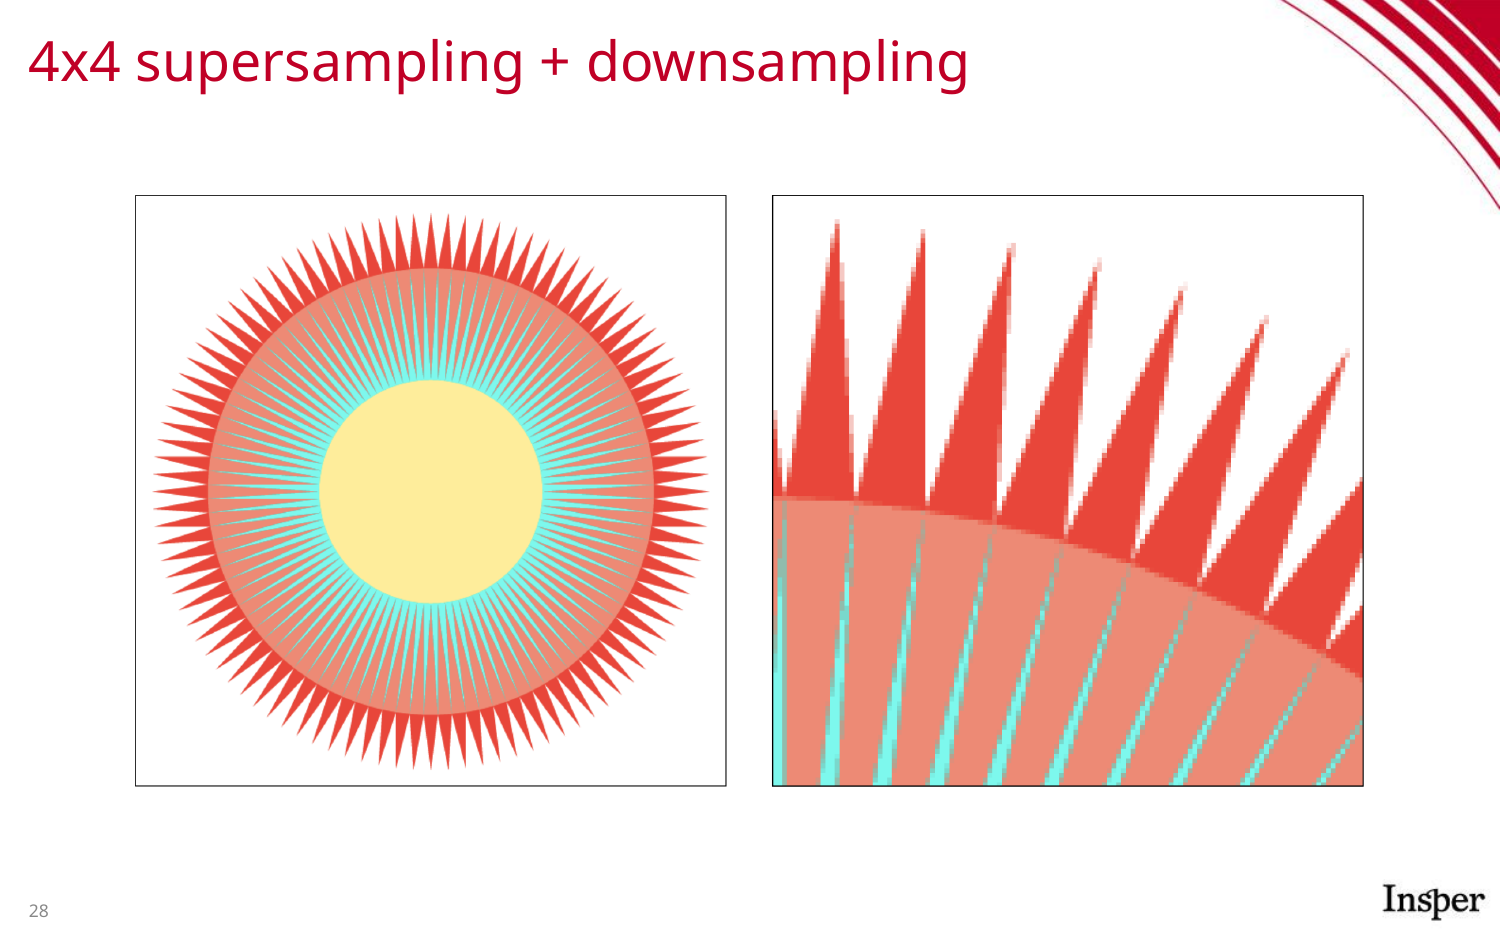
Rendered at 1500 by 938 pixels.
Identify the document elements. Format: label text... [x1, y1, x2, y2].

title 4x4 supersampling + downsampling [13, 18, 1397, 104]
slide_number 28 [0, 887, 78, 938]
picture [129, 0, 1500, 938]
